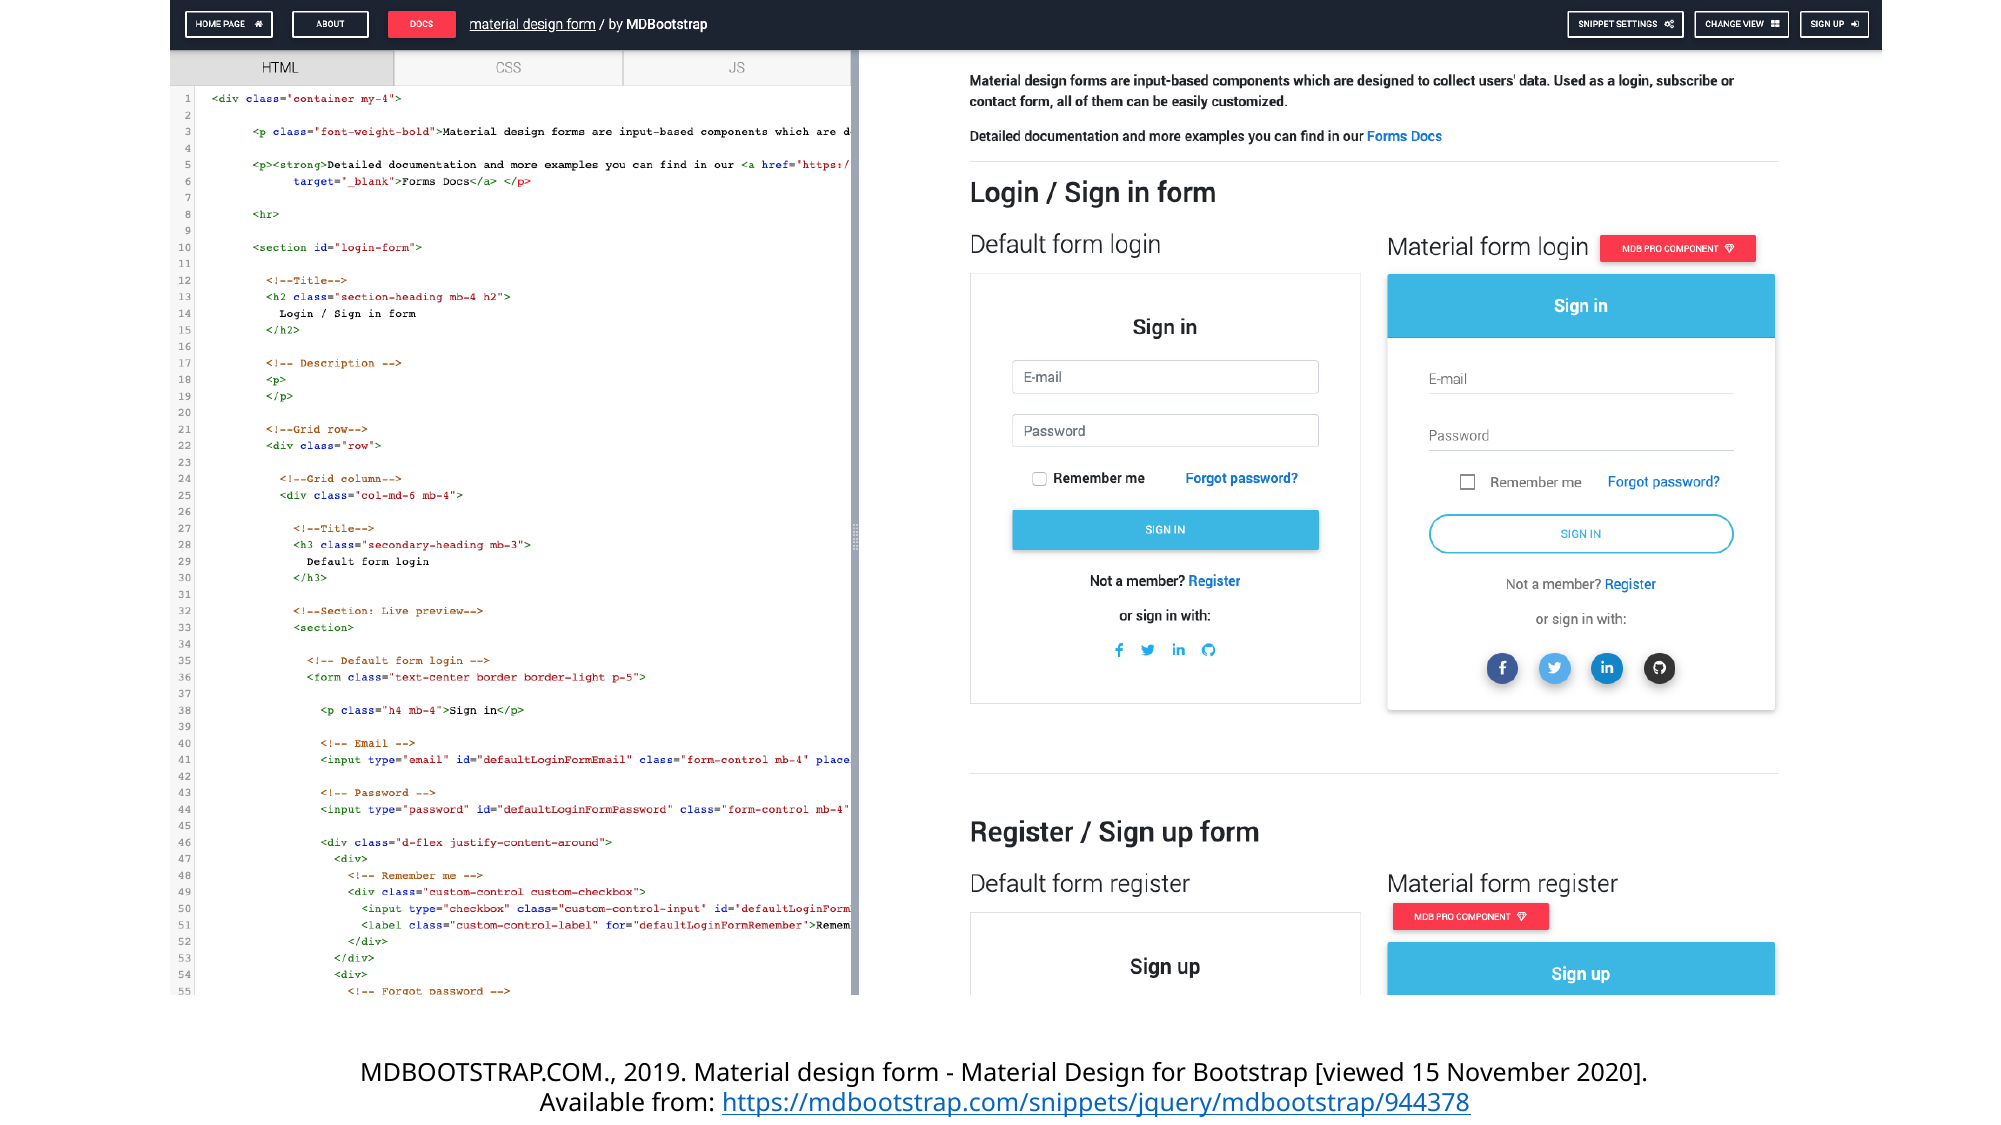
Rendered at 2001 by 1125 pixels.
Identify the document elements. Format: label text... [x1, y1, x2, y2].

picture [170, 0, 1882, 995]
text_box MDBOOTSTRAP.COM., 2019. Material design form - Material Design for Bootstrap [viewed 15 November 2020]. Available from: https://mdbootstrap.com/snippets/jquery/mdbootstrap/944378 [49, 1049, 1968, 1125]
